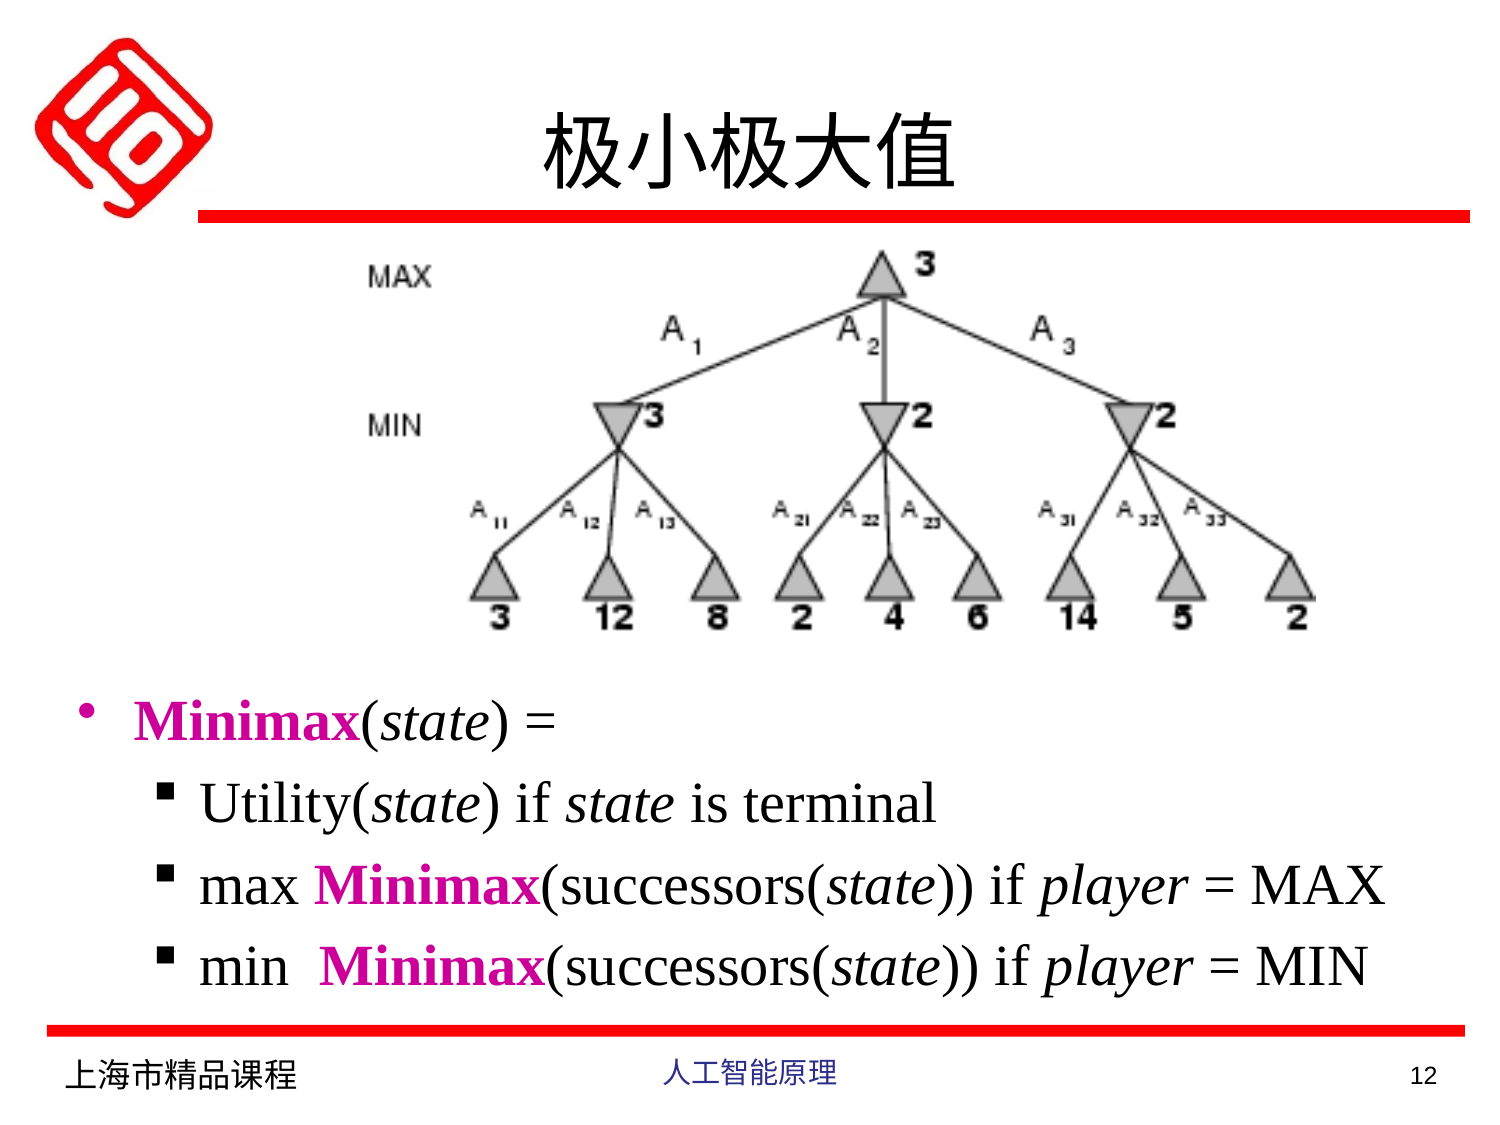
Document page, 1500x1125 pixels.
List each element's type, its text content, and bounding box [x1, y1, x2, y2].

footer 人工智能原理 [512, 1046, 988, 1125]
text_box 极小极大值 [41, 91, 1459, 222]
text_box Minimax(state) = Utility(state) if state is terminal max Minimax(successors(state)) if player = MAX min Minimax(successors(state)) if player = MIN [62, 675, 1413, 930]
picture [31, 34, 216, 221]
picture [362, 249, 1316, 653]
slide_number 12 [1287, 1051, 1454, 1088]
slide_number 上海市精品课程 [50, 1046, 450, 1125]
